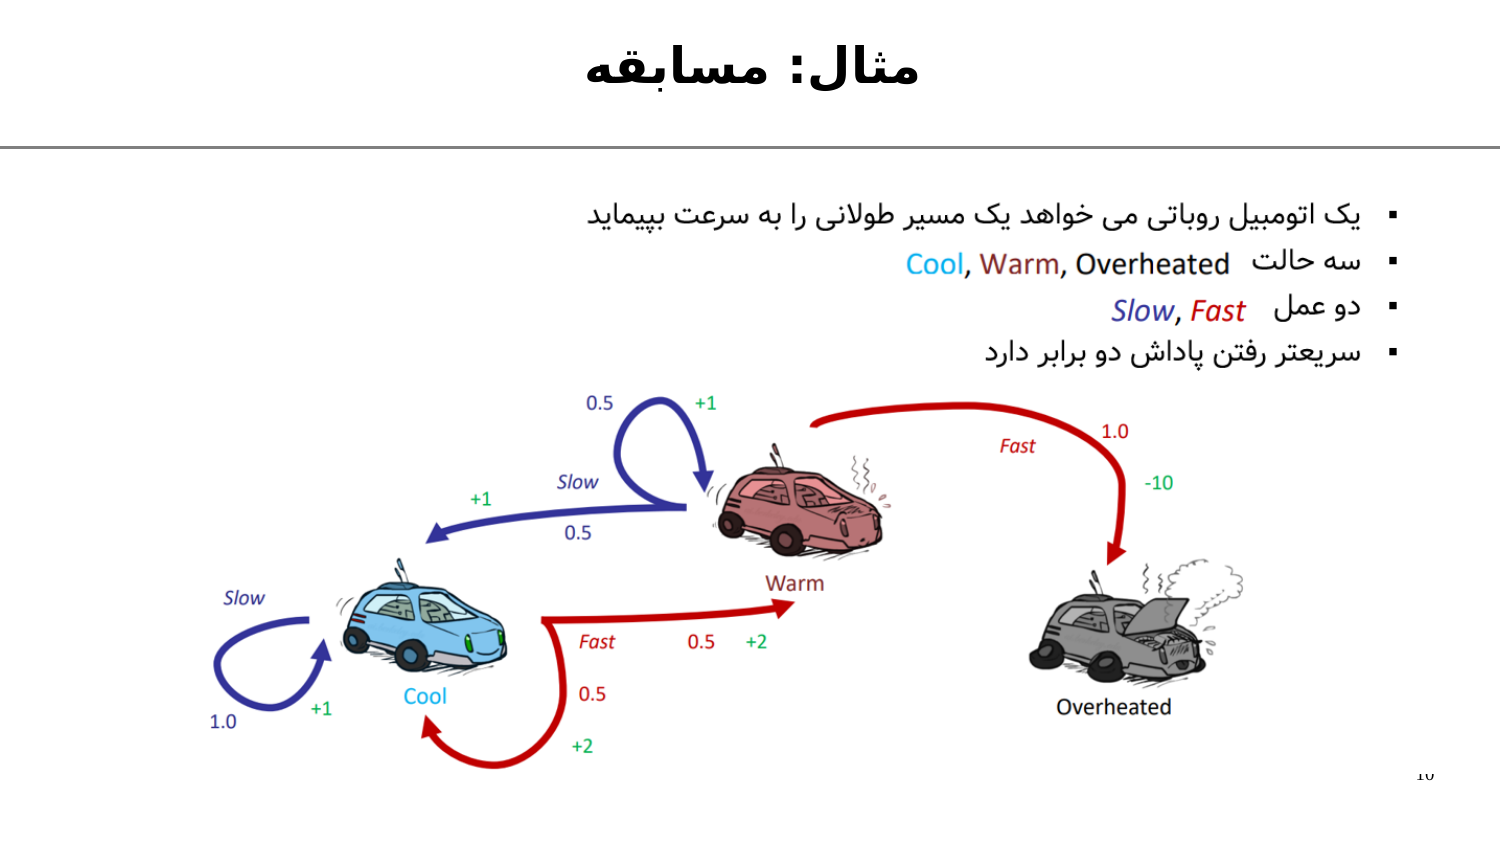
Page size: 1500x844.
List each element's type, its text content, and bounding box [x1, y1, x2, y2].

picture [186, 191, 1451, 774]
text_box مثال: مسابقه [448, 25, 1059, 160]
